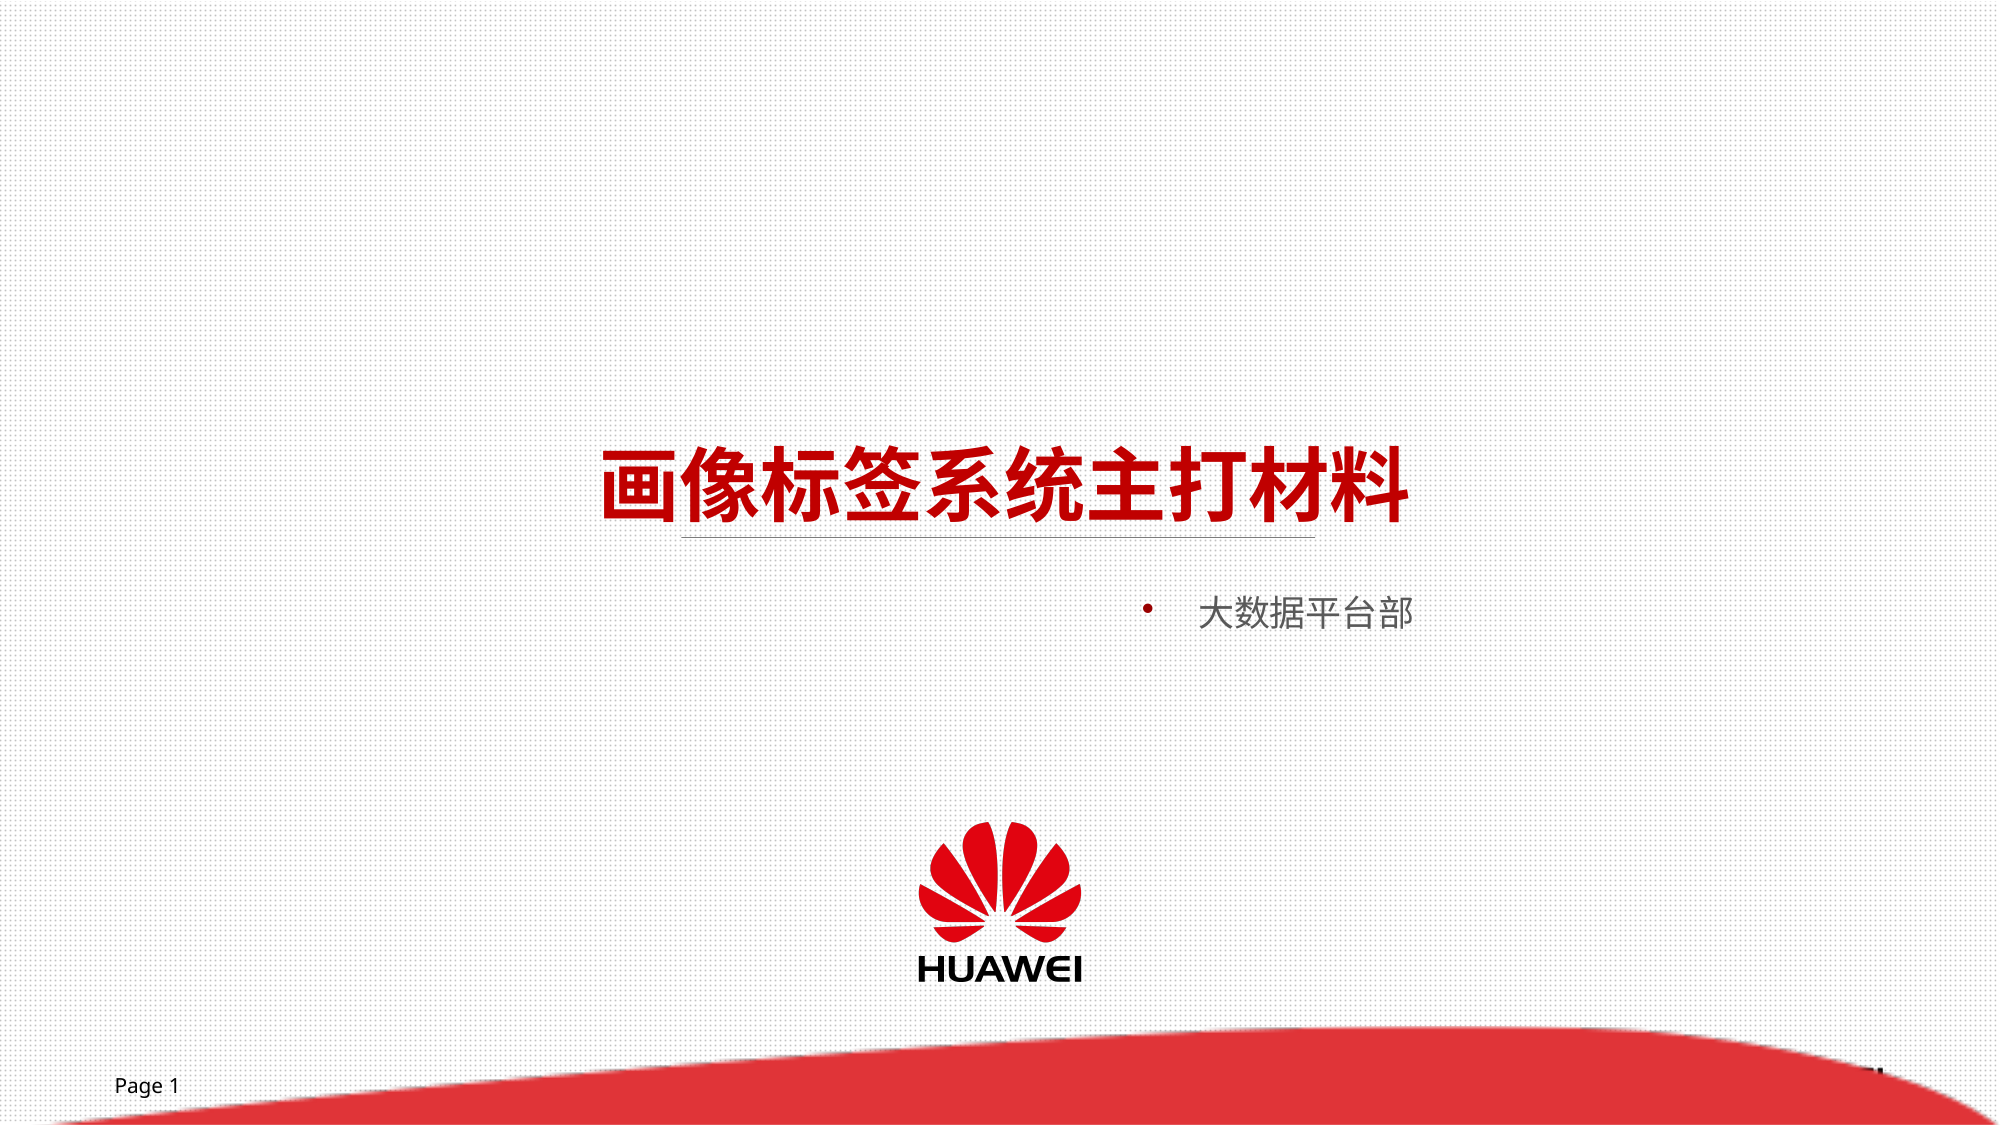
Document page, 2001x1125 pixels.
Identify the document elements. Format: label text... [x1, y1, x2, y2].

title 画像标签系统主打材料 [142, 439, 1868, 528]
picture [918, 820, 1082, 984]
list 大数据平台部 [1126, 583, 2000, 681]
picture [31, 1026, 2001, 1125]
